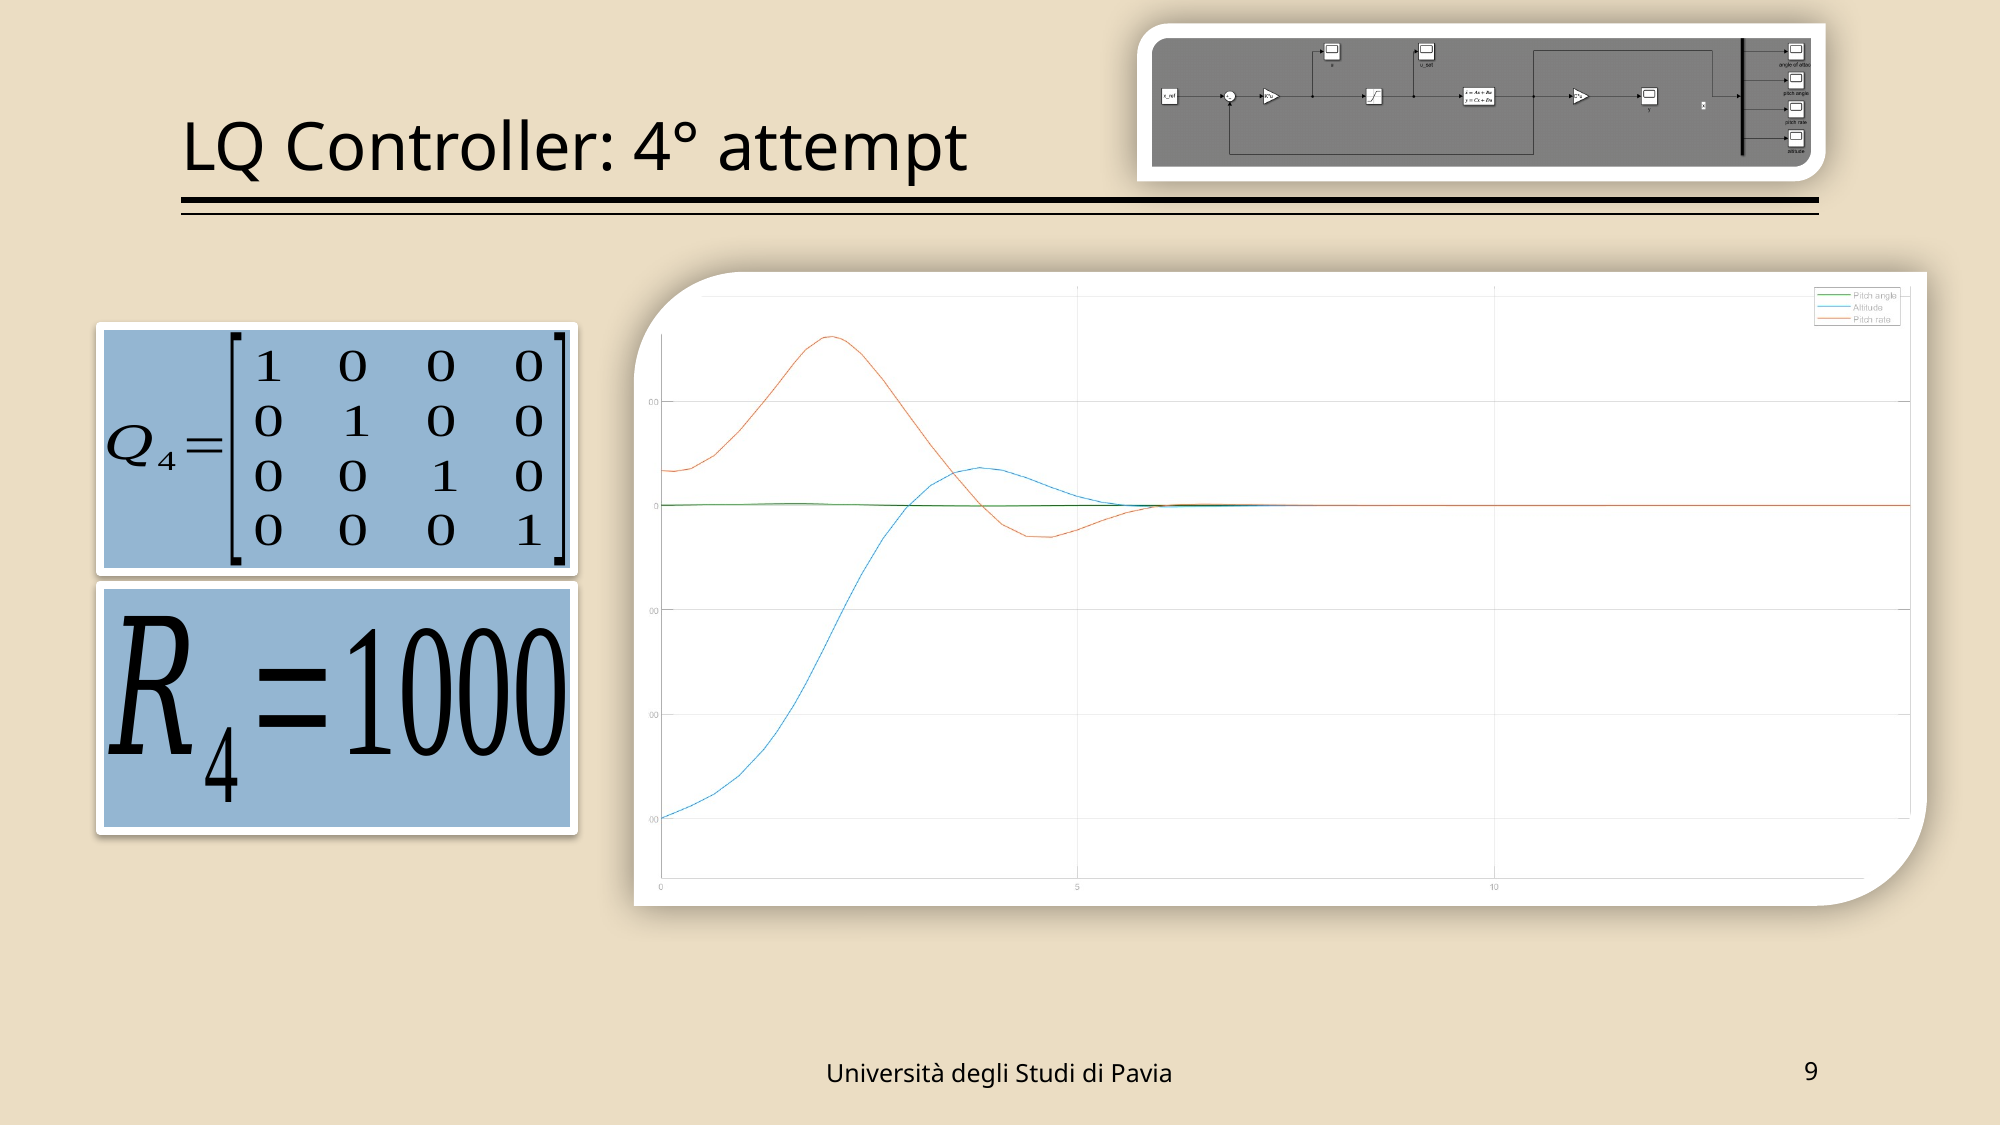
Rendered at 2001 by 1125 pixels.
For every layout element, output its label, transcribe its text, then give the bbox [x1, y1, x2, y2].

picture [641, 279, 1920, 899]
title LQ Controller: 4° attempt [181, 12, 1132, 193]
slide_number 9 [1518, 1042, 1819, 1103]
picture [1144, 30, 1819, 175]
footer Università degli Studi di Pavia [481, 1042, 1518, 1103]
